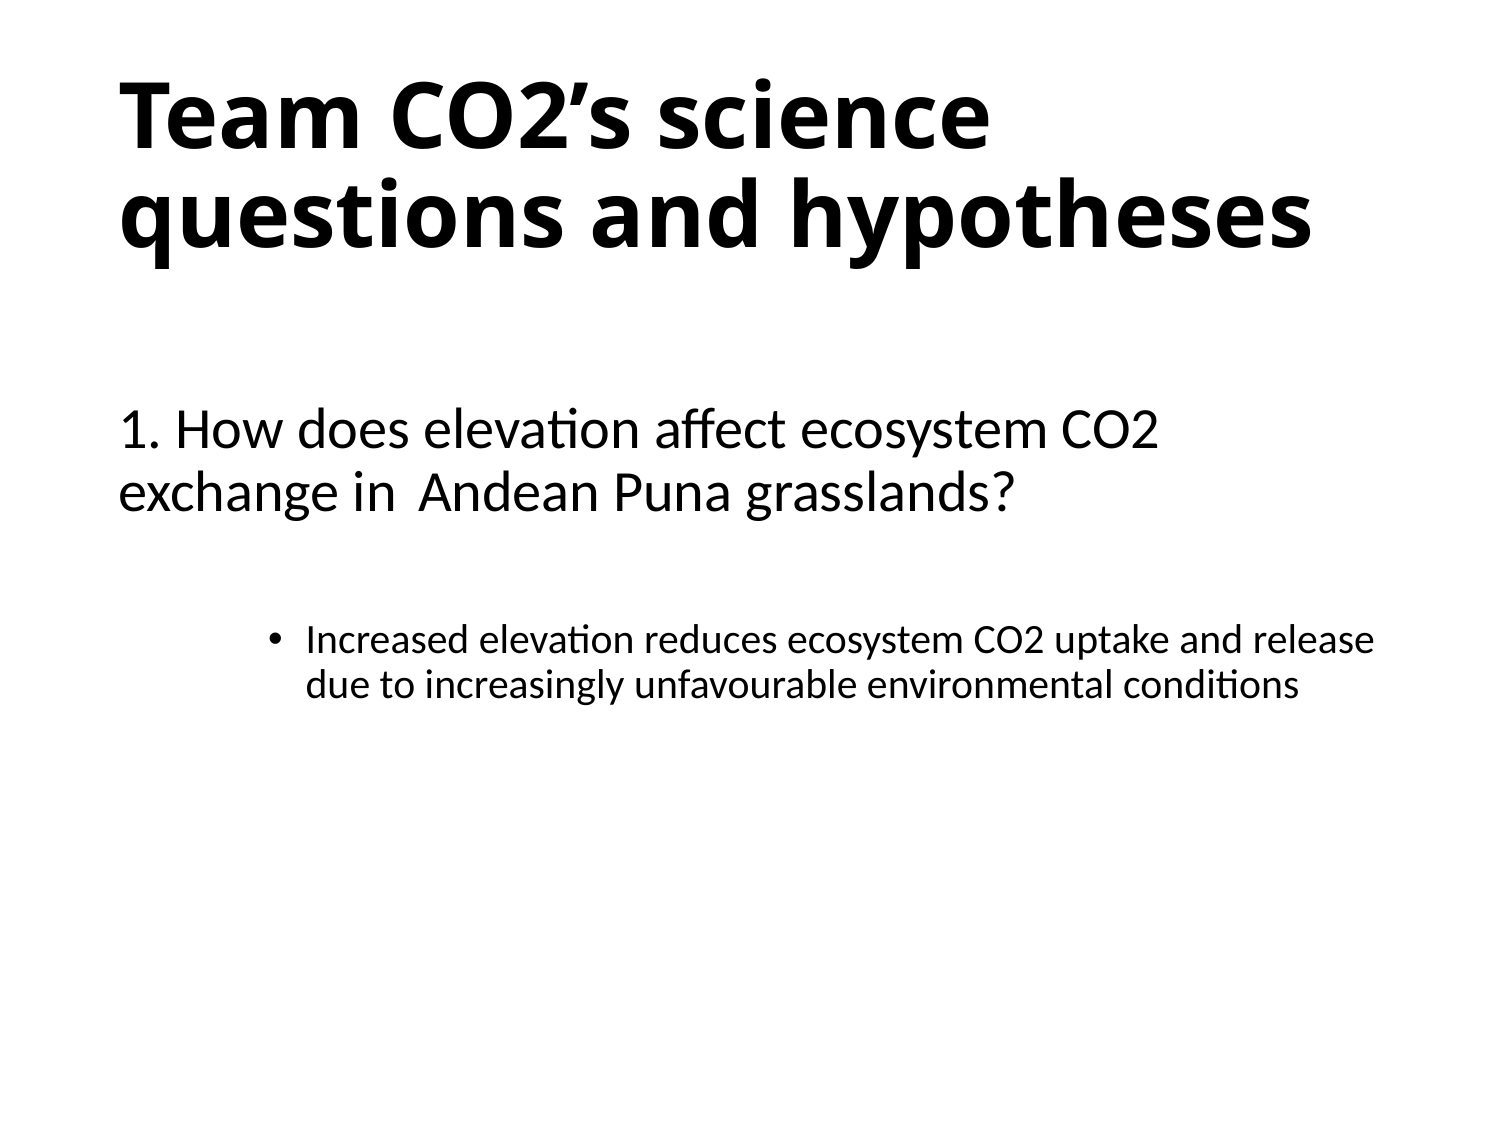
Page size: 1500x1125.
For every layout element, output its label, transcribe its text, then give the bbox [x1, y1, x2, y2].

title Team CO2’s science questions and hypotheses [103, 59, 1397, 278]
list 1. How does elevation affect ecosystem CO2 exchange in Andean Puna grasslands? Increased elevation reduces ecosystem CO2 uptake and release due to increasingly unfavourable environmental conditions [103, 299, 1397, 1014]
